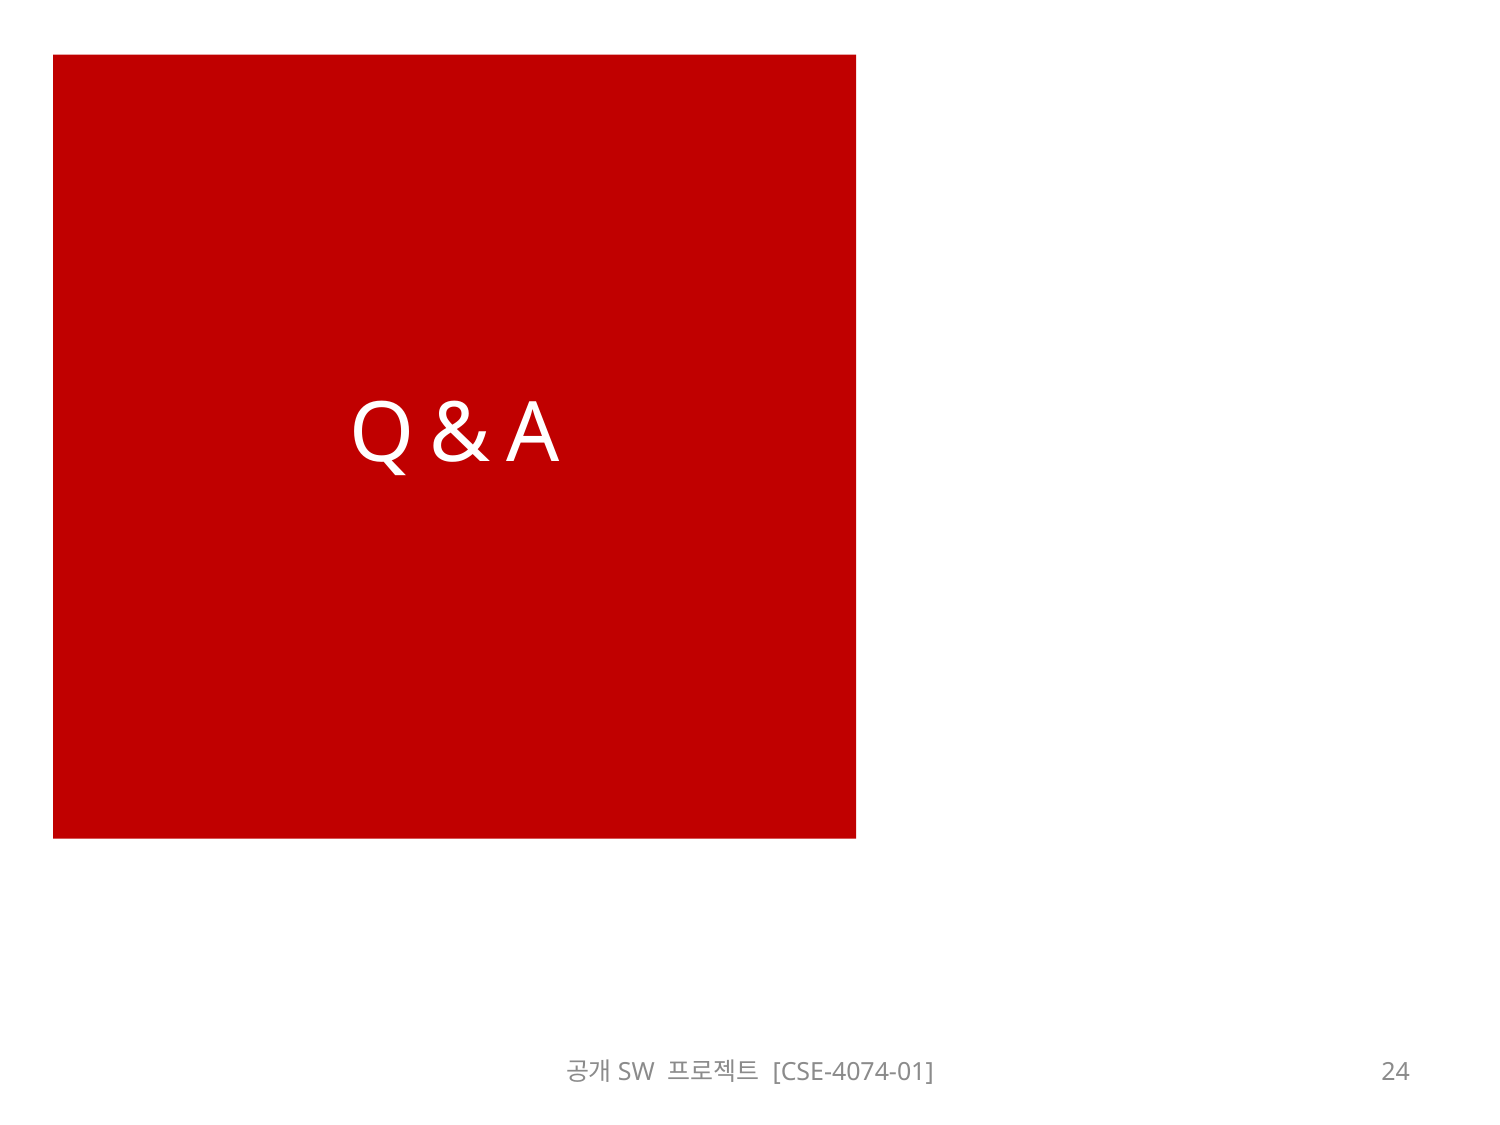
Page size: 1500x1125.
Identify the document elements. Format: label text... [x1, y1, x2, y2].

title Q & A [53, 326, 857, 531]
slide_number 24 [1074, 1042, 1425, 1103]
text_box [51, 52, 858, 841]
text_box 공개SW 프로젝트 [CSE-4074-01] [512, 1040, 988, 1101]
